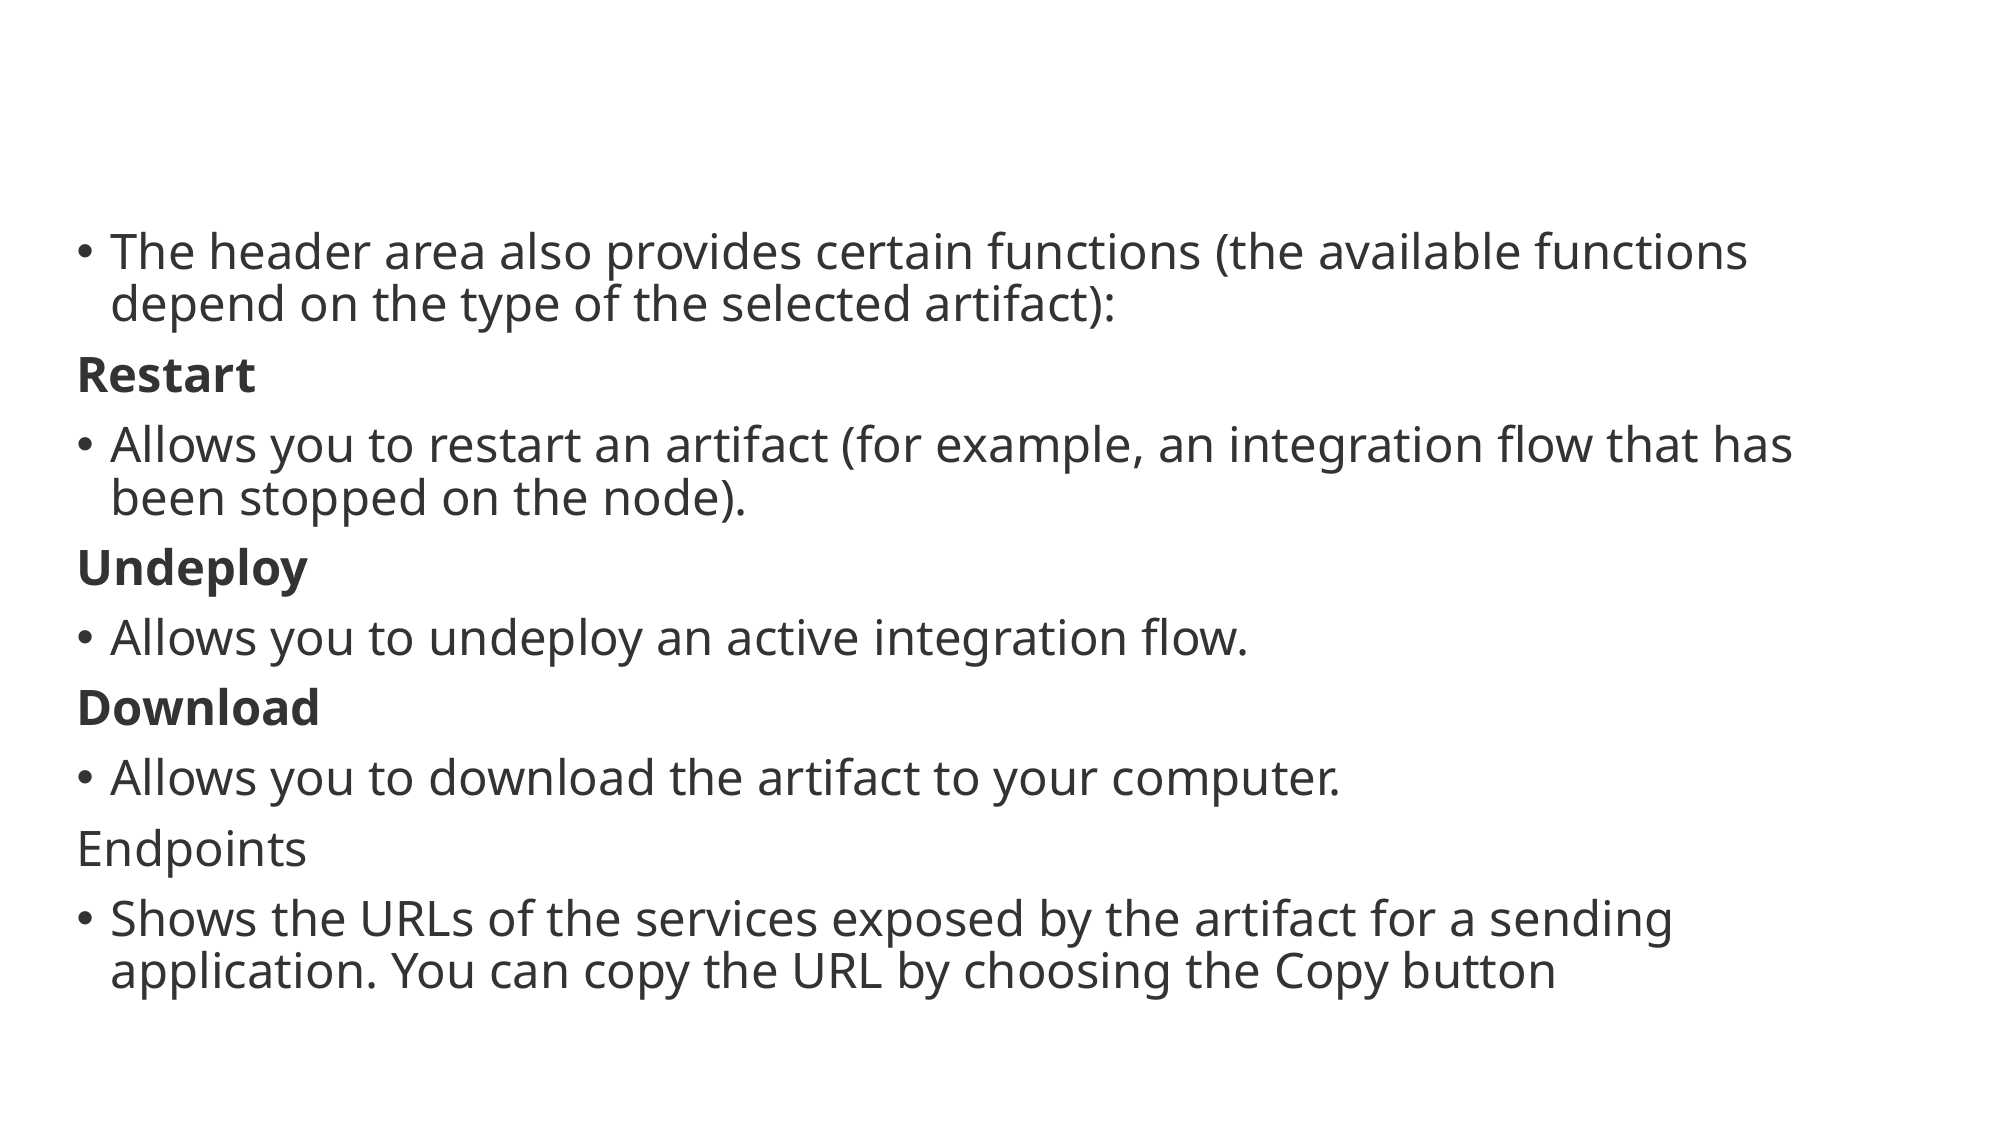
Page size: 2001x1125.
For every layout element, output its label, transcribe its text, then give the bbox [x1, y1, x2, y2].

list The header area also provides certain functions (the available functions depend on the type of the selected artifact): Restart Allows you to restart an artifact (for example, an integration flow that has been stopped on the node). Undeploy Allows you to undeploy an active integration flow. Download Allows you to download the artifact to your computer. Endpoints Shows the URLs of the services exposed by the artifact for a sending application. You can copy the URL by choosing the Copy button [61, 219, 1863, 1014]
